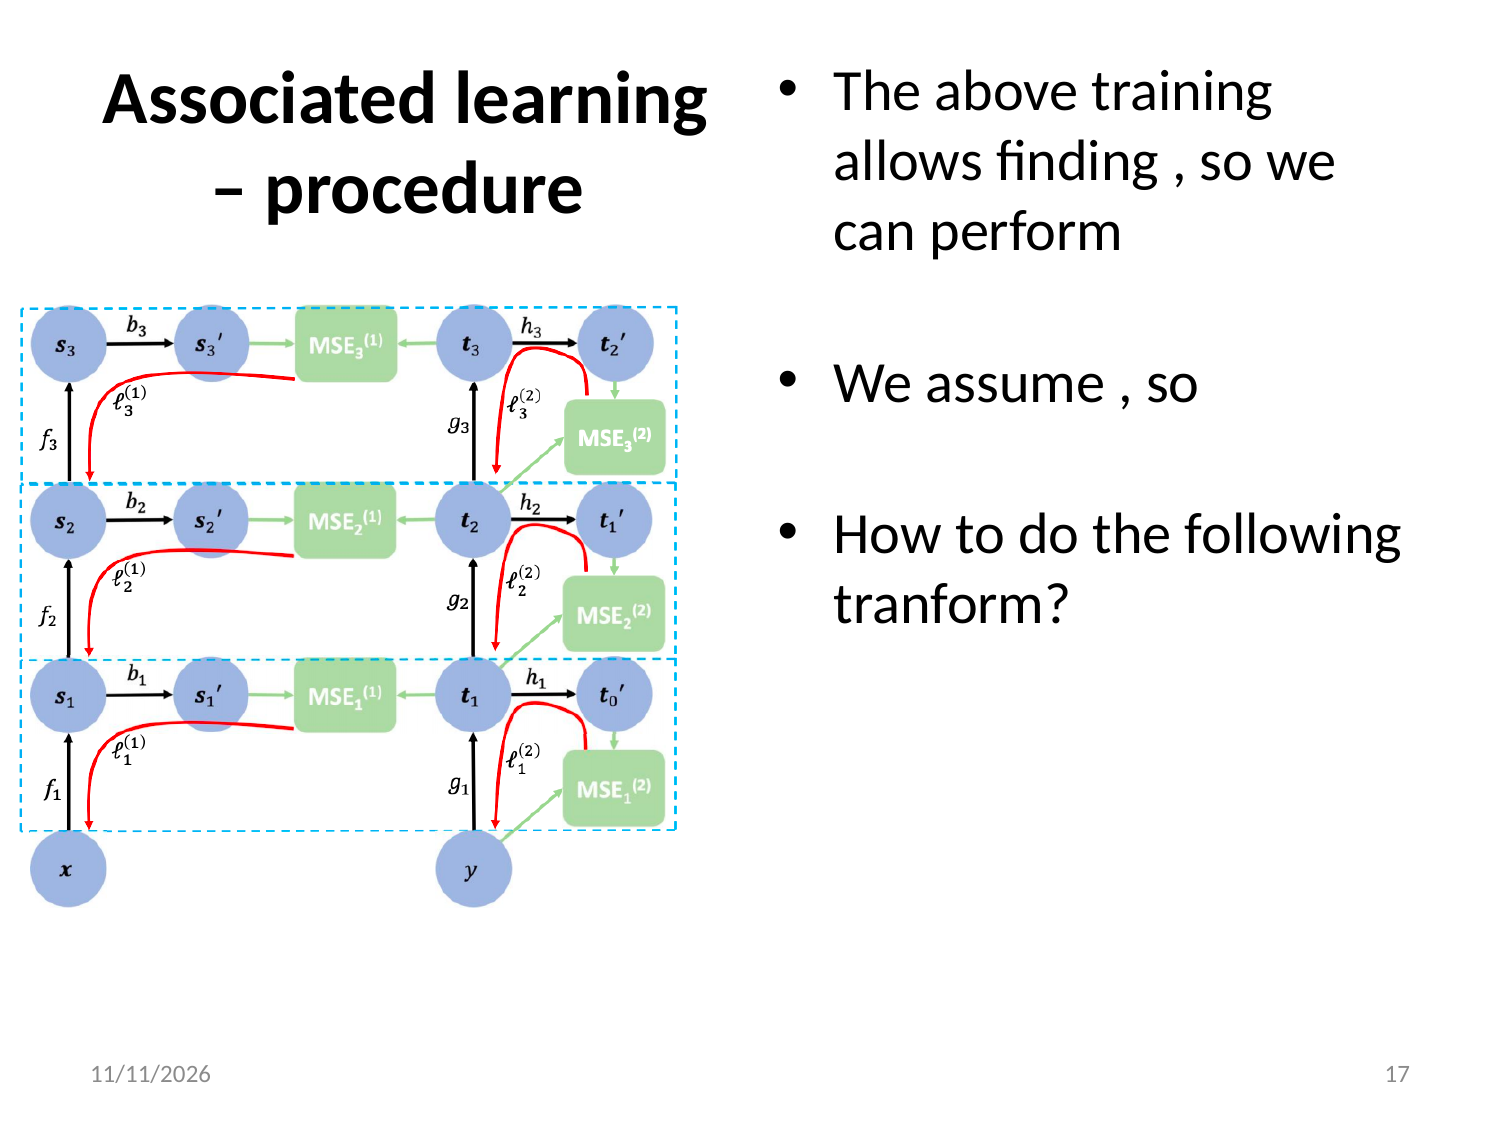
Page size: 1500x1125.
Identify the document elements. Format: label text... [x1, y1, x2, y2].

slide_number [75, 1042, 425, 1103]
title Associated learning – procedure [75, 45, 738, 233]
slide_number 17 [1074, 1042, 1425, 1103]
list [17, 302, 681, 911]
